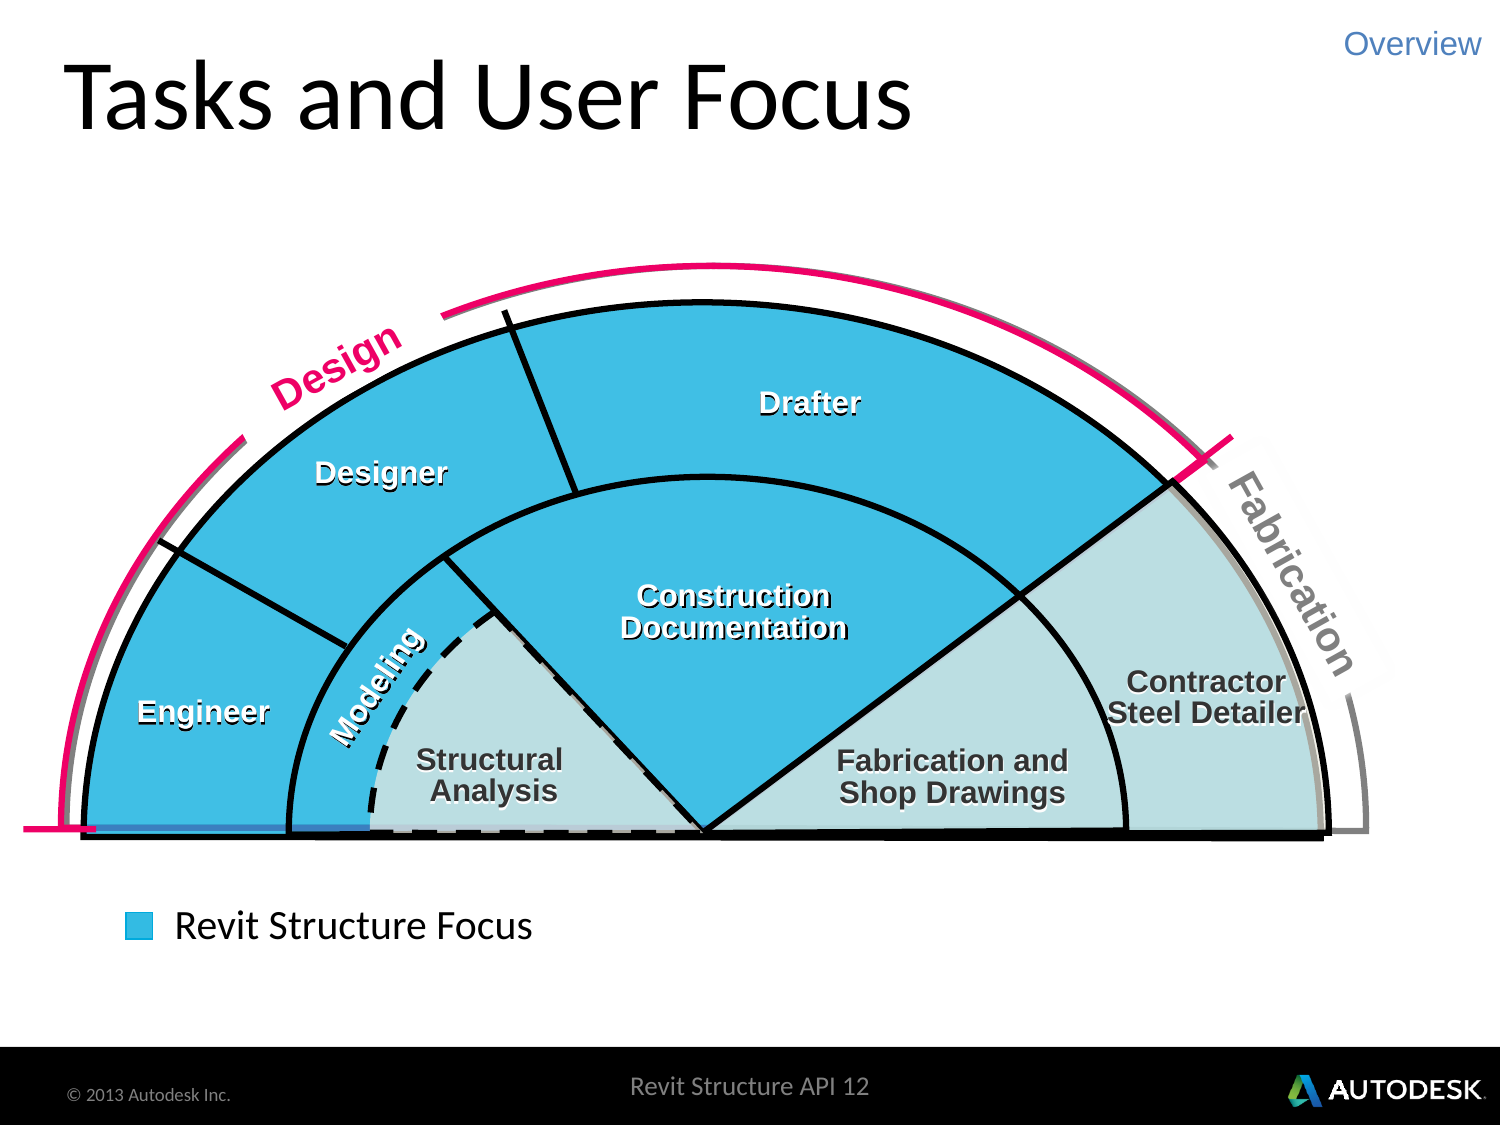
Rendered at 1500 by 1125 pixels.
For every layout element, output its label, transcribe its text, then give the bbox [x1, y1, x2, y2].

text_box Fabrication and Shop Drawings [821, 738, 1085, 818]
text_box [442, 265, 1204, 484]
text_box [1320, 700, 1367, 832]
text_box [1020, 481, 1295, 687]
text_box Fabrication [1205, 443, 1389, 703]
text_box [83, 302, 1321, 839]
text_box [828, 274, 1269, 604]
text_box Modeling [310, 604, 444, 769]
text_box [220, 330, 451, 398]
text_box Contractor Steel Detailer [1091, 659, 1322, 738]
text_box [1274, 614, 1299, 659]
text_box [700, 740, 1329, 835]
text_box Designer [299, 450, 464, 498]
text_box [369, 611, 704, 834]
text_box [288, 476, 1127, 835]
picture [0, 1046, 1500, 1125]
title Tasks and User Focus [48, 22, 1500, 210]
text_box Drafter [743, 380, 877, 427]
text_box Revit Structure Focus [159, 890, 549, 956]
text_box Engineer [121, 689, 286, 737]
text_box Structural Analysis [400, 737, 588, 816]
text_box [125, 912, 153, 939]
text_box Overview [1151, 22, 1483, 63]
text_box [60, 405, 336, 828]
